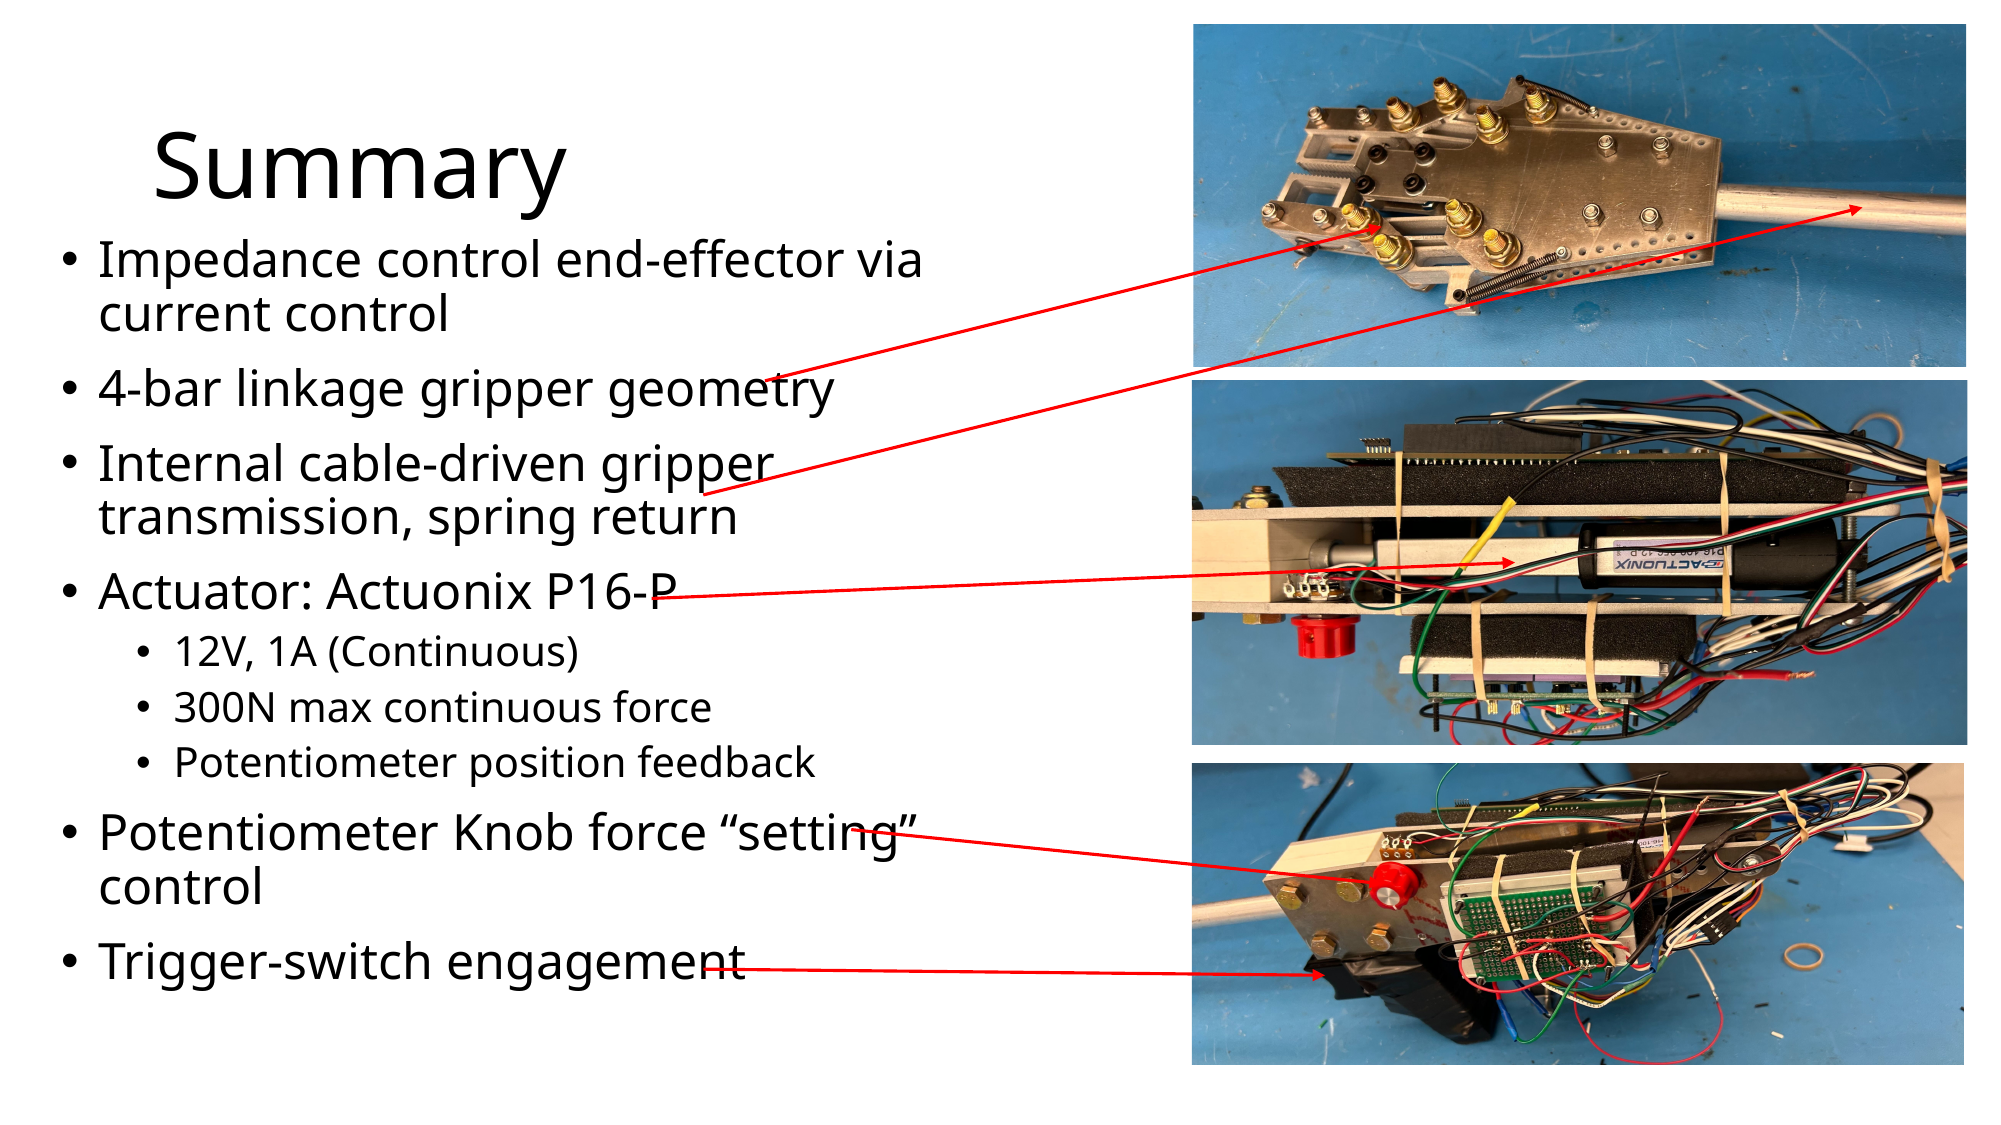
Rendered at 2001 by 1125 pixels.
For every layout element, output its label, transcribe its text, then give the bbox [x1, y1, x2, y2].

picture [1191, 380, 1968, 745]
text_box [651, 561, 1516, 599]
title Summary [137, 59, 1192, 226]
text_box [1293, 107, 1970, 243]
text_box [702, 206, 1864, 496]
picture [1191, 762, 1965, 1066]
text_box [702, 968, 1326, 976]
picture [1864, 243, 1967, 367]
list Impedance control end-effector via current control 4-bar linkage gripper geometry Internal cable-driven gripper transmission, spring return Actuator: Actuonix P16-P 12V, 1A (Continuous) 300N max continuous force Potentiometer position feedback Potentiometer Knob force “setting” control Trigger-switch engagement [46, 226, 988, 1125]
picture [1192, 23, 1967, 206]
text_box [850, 829, 1383, 885]
